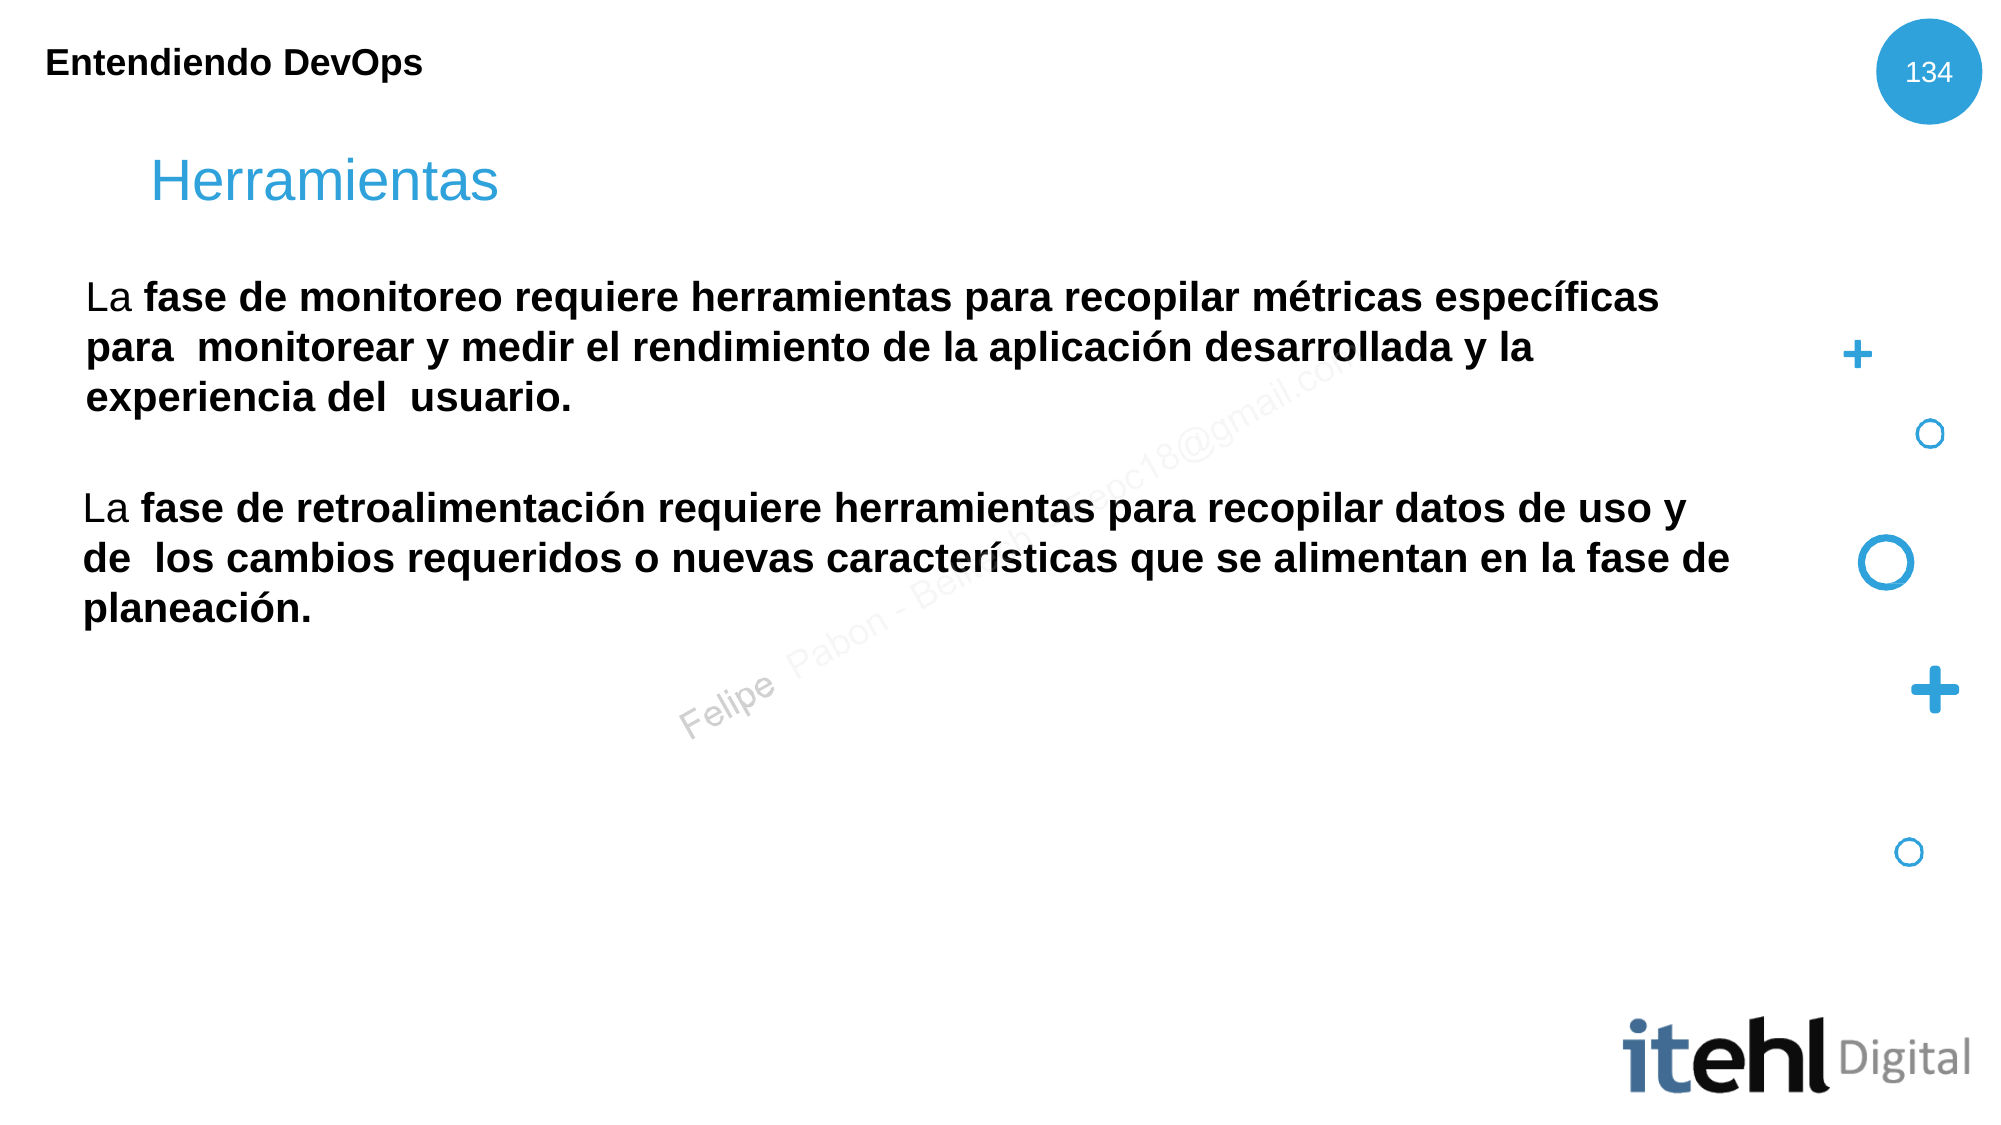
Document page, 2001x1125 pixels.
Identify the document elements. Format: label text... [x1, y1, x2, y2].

text_box Entendiendo DevOps [43, 35, 426, 83]
text_box [1915, 418, 1945, 449]
text_box [1894, 837, 1924, 867]
text_box 134 [1902, 50, 1956, 88]
title Herramientas [148, 140, 503, 267]
text_box [727, 695, 740, 715]
text_box [704, 706, 724, 727]
text_box [1622, 1016, 1970, 1094]
text_box [754, 677, 775, 698]
text_box [785, 529, 1034, 680]
text_box [679, 707, 701, 740]
text_box [734, 687, 756, 717]
text_box [1911, 665, 1960, 714]
text_box La fase de monitoreo requiere herramientas para recopilar métricas específicas para monitorear y medir el rendimiento de la aplicación desarrollada y la experiencia del usuario. La fase de retroalimentación requiere herramientas para recopilar datos de uso y de los cambios requeridos o nuevas características que se alimentan en la fase de planeación. [80, 267, 1758, 632]
text_box [1843, 339, 1872, 369]
text_box [1857, 534, 1915, 591]
text_box [1049, 345, 1363, 528]
text_box [716, 693, 733, 719]
